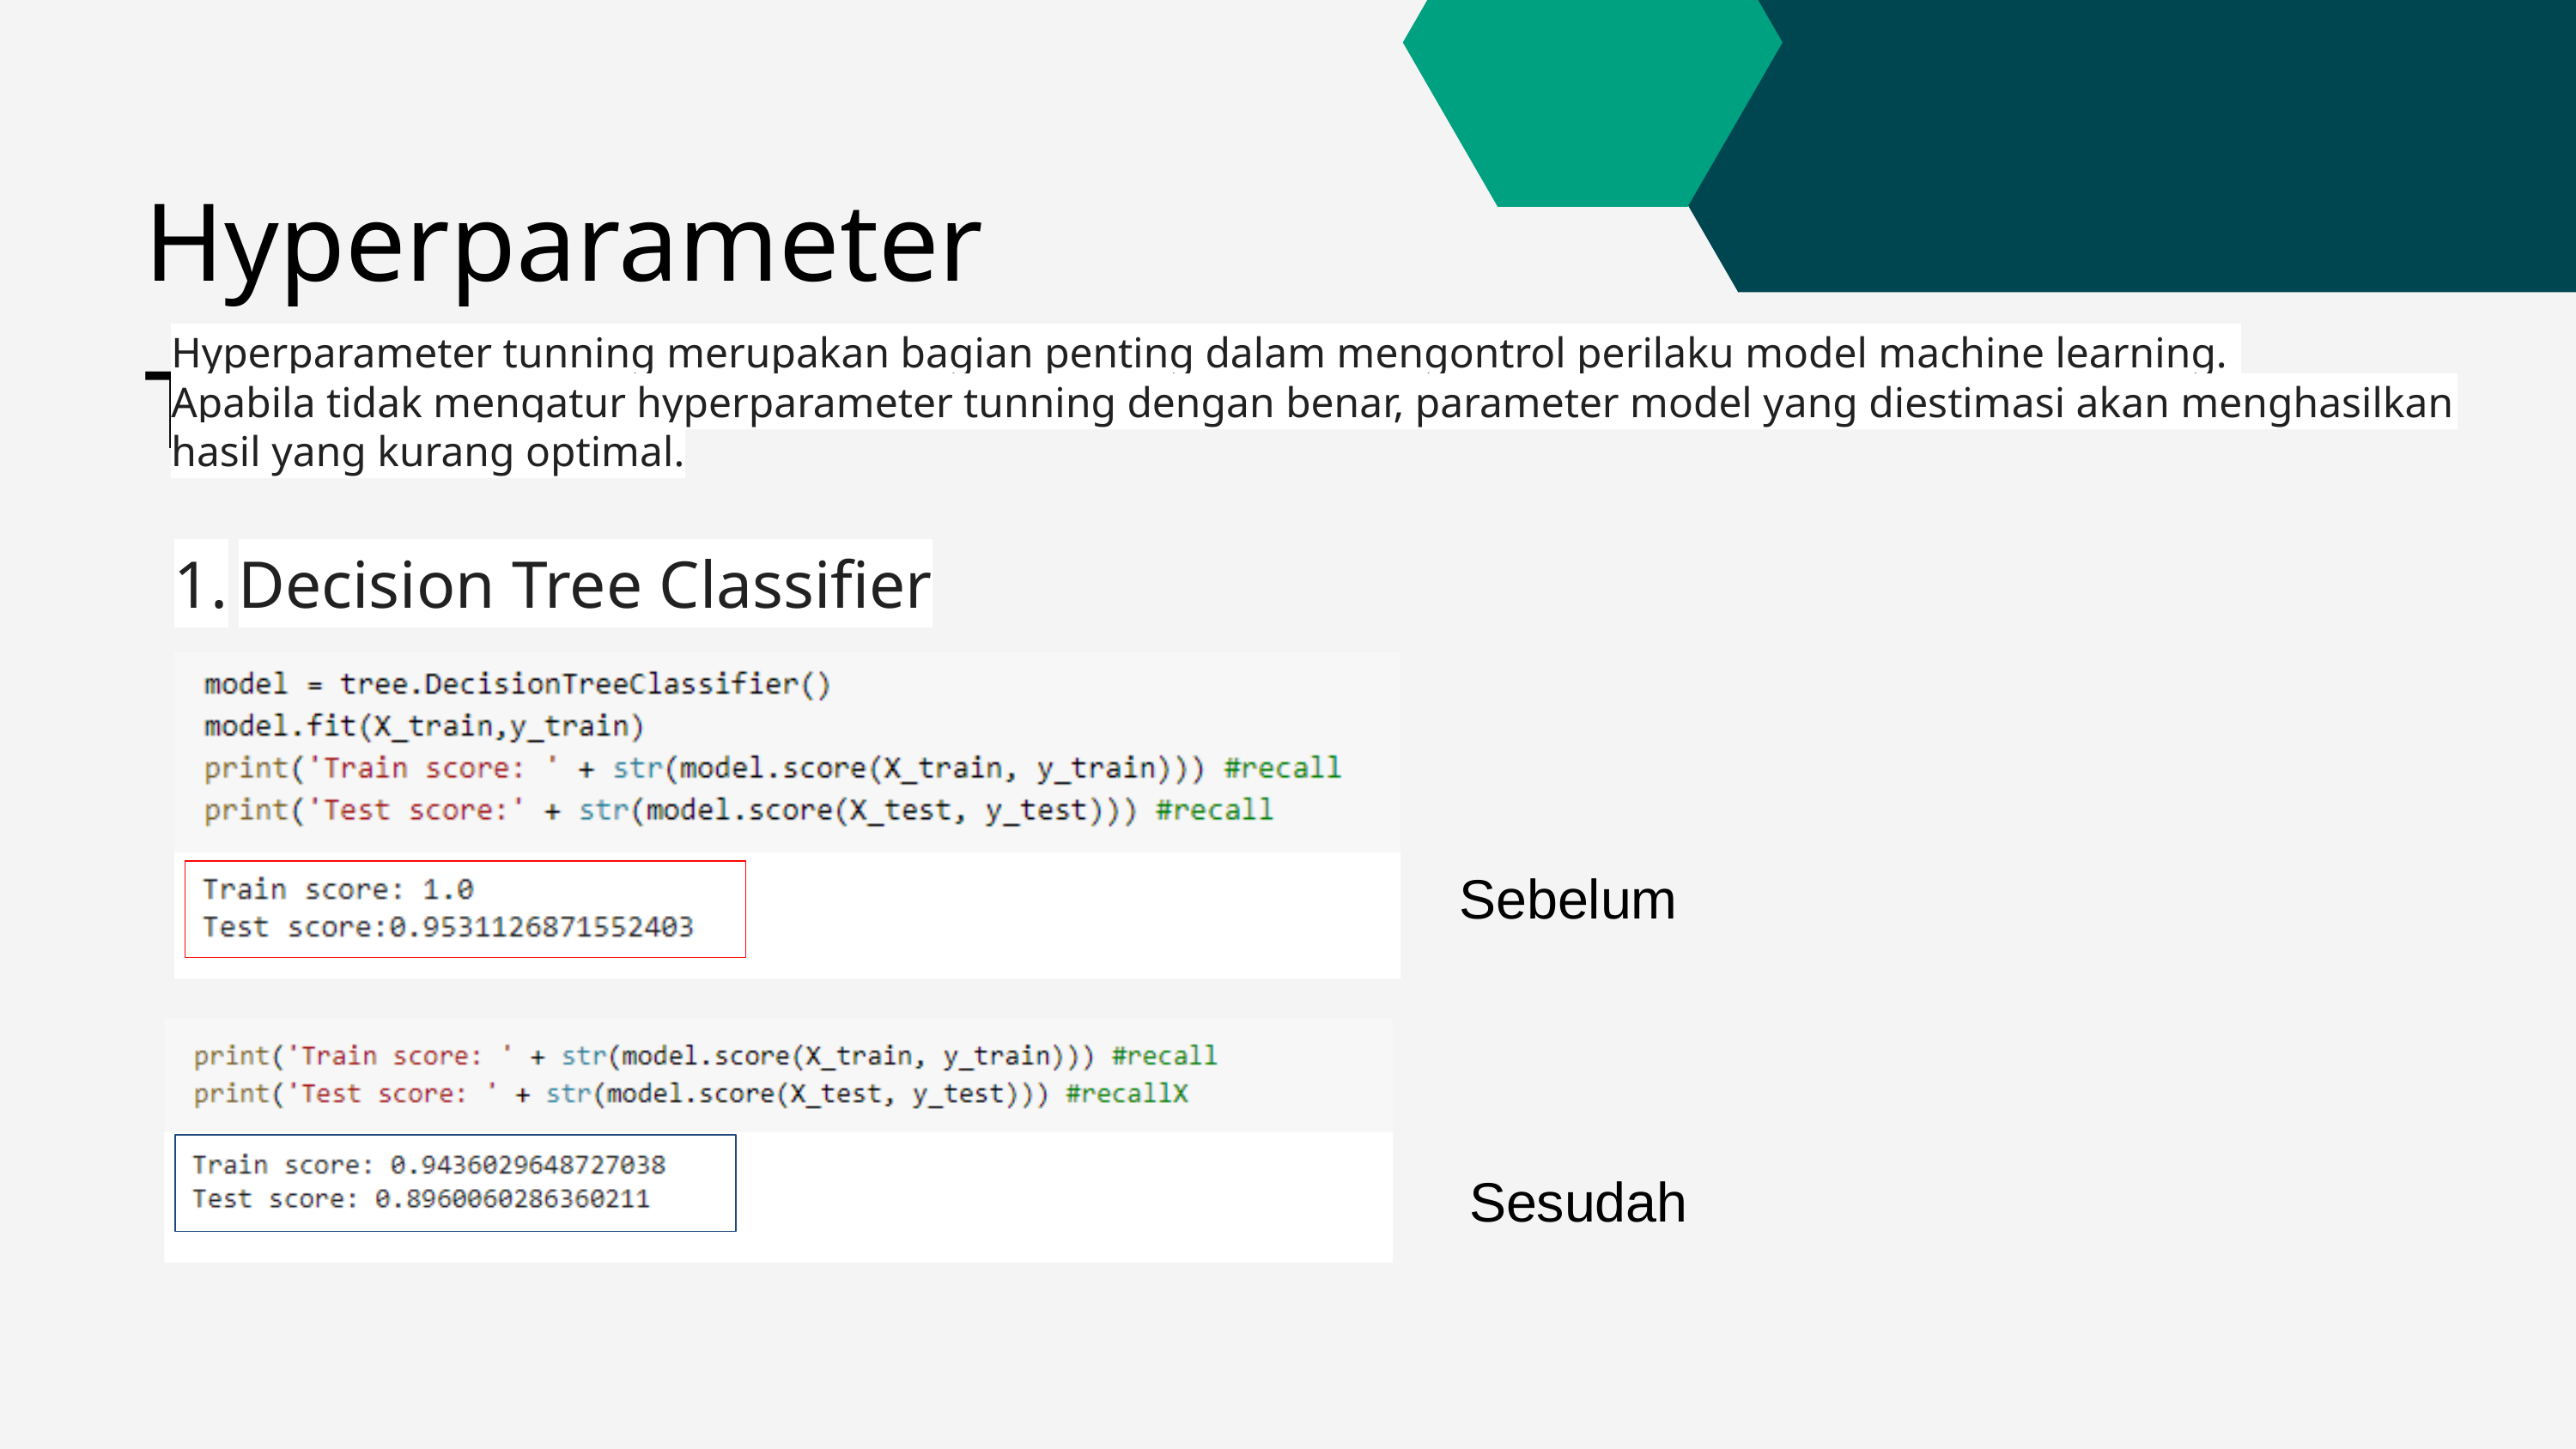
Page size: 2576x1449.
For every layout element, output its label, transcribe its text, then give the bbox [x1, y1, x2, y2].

text_box Hyperparameter tunning merupakan bagian penting dalam mengontrol perilaku model machine learning. Apabila tidak mengatur hyperparameter tunning dengan benar, parameter model yang diestimasi akan menghasilkan hasil yang kurang optimal. [158, 313, 2501, 488]
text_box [164, 1017, 1710, 1264]
text_box [1402, 0, 1783, 207]
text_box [173, 652, 1699, 979]
text_box Decision Tree Classifier [173, 532, 1699, 621]
text_box [1688, 0, 2576, 293]
text_box Hyperparameter Tunning [144, 135, 1371, 470]
